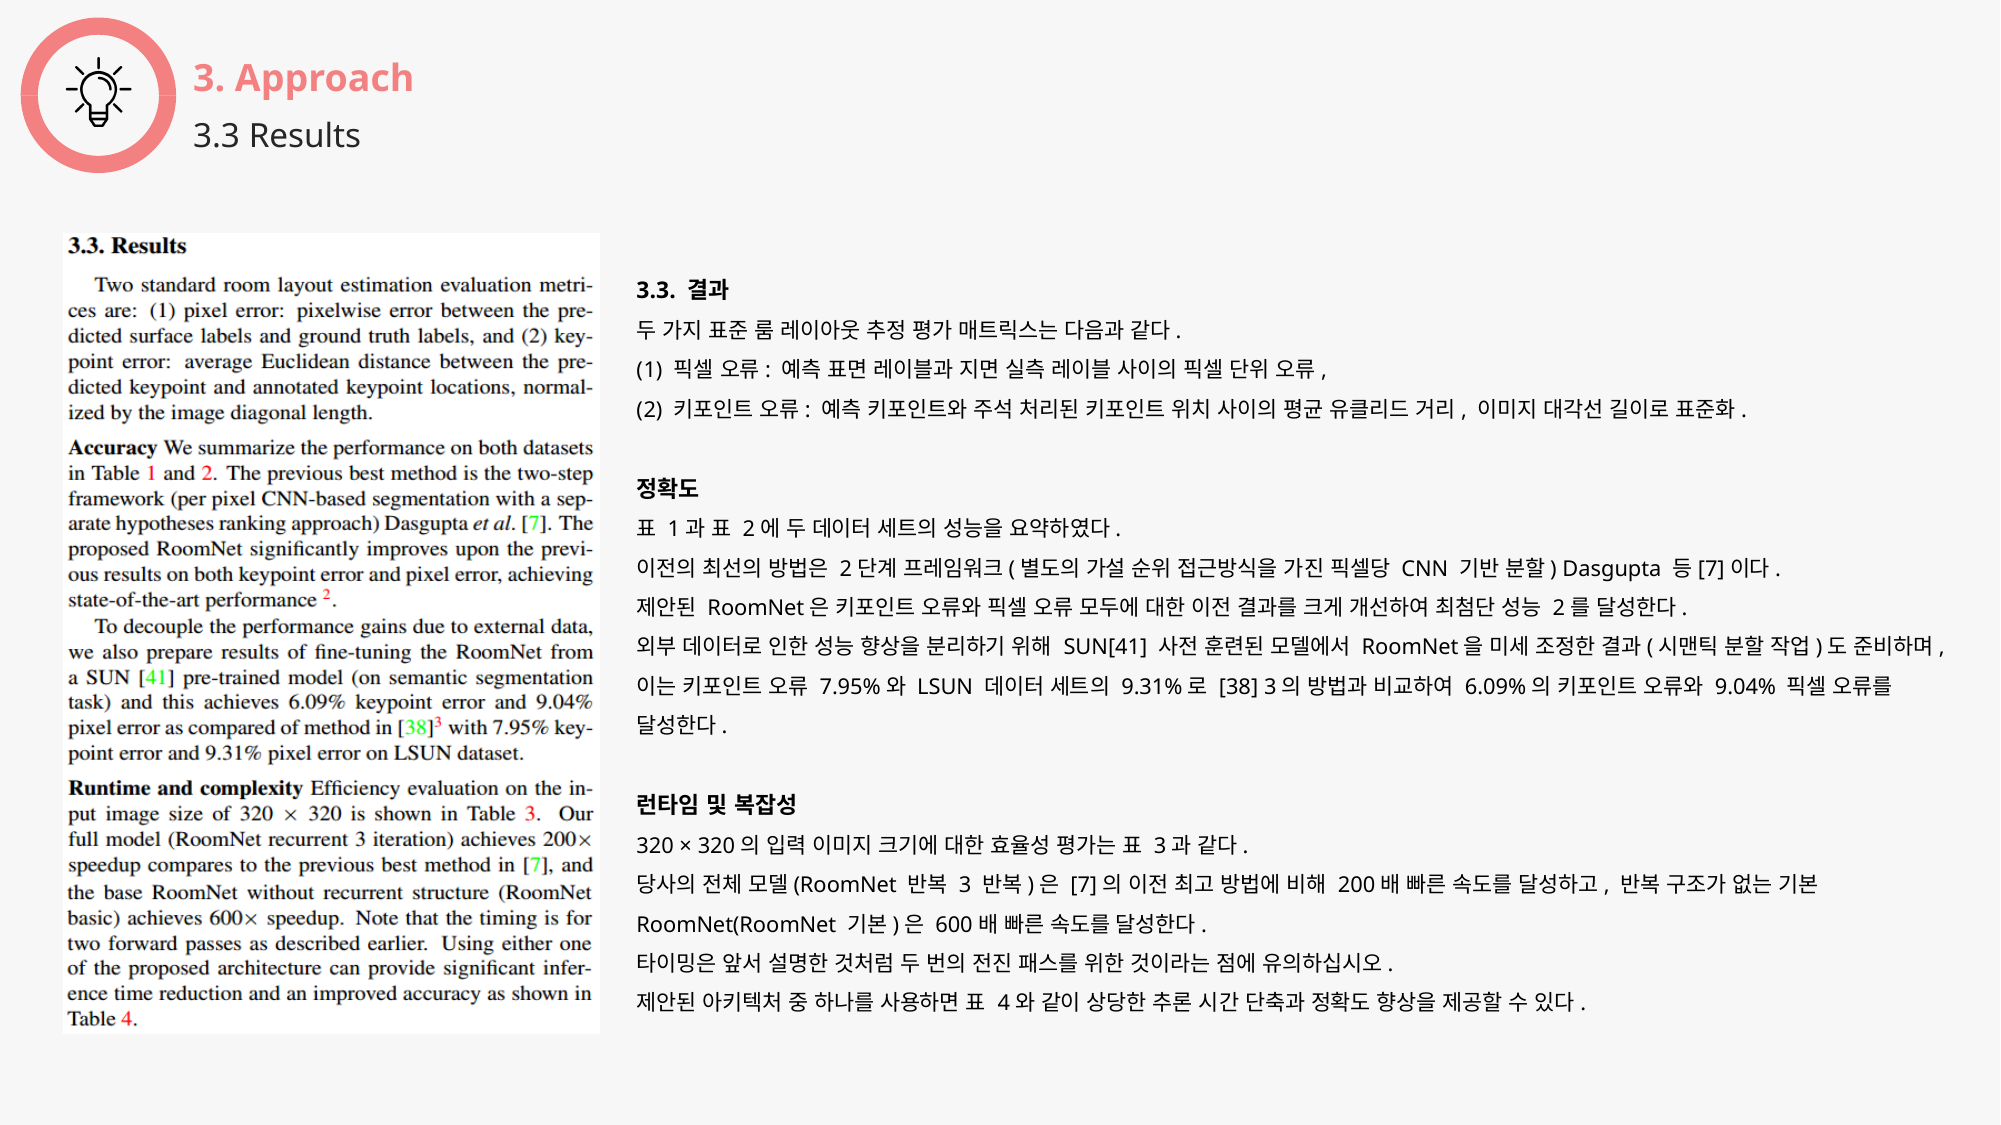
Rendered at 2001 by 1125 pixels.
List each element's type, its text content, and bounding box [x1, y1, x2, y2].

text_box [19, 16, 178, 97]
text_box 3. Approach [178, 46, 448, 106]
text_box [63, 233, 600, 1034]
text_box 3.3. 결과 두 가지 표준 룸 레이아웃 추정 평가 매트릭스는 다음과 같다. 픽셀 오류: 예측 표면 레이블과 지면 실측 레이블 사이의 픽셀 단위 오류, 키포인트 오류: 예측 키포인트와 주석 처리된 키포인트 위치 사이의 평균 유클리드 거리, 이미지 대각선 길이로 표준화. 정확도 표 1과 표 2에 두 데이터 세트의 성능을 요약하였다. 이전의 최선의 방법은 2단계 프레임워크(별도의 가설 순위 접근방식을 가진 픽셀당 CNN 기반 분할) Dasgupta 등[7]이다. 제안된 RoomNet은 키포인트 오류와 픽셀 오류 모두에 대한 이전 결과를 크게 개선하여 최첨단 성능 2를 달성한다. 외부 데이터로 인한 성능 향상을 분리하기 위해 SUN[41] 사전 훈련된 모델에서 RoomNet을 미세 조정한 결과(시맨틱 분할 작업)도 준비하며, 이는 키포인트 오류 7.95%와 LSUN 데이터 세트의 9.31%로 [38] 3의 방법과 비교하여 6.09%의 키포인트 오류와 9.04% 픽셀 오류를 달성한다. 런타임 및 복잡성 320 × 320의 입력 이미지 크기에 대한 효율성 평가는 표 3과 같다. 당사의 전체 모델(RoomNet 반복 3 반복)은 [7]의 이전 최고 방법에 비해 200배 빠른 속도를 달성하고, 반복 구조가 없는 기본 RoomNet(RoomNet 기본)은 600배 빠른 속도를 달성한다. 타이밍은 앞서 설명한 것처럼 두 번의 전진 패스를 위한 것이라는 점에 유의하십시오. 제안된 아키텍처 중 하나를 사용하면 표 4와 같이 상당한 추론 시간 단축과 정확도 향상을 제공할 수 있다. [621, 254, 1961, 1023]
picture [63, 57, 134, 128]
text_box [19, 96, 178, 175]
text_box 3.3 Results [178, 106, 823, 162]
